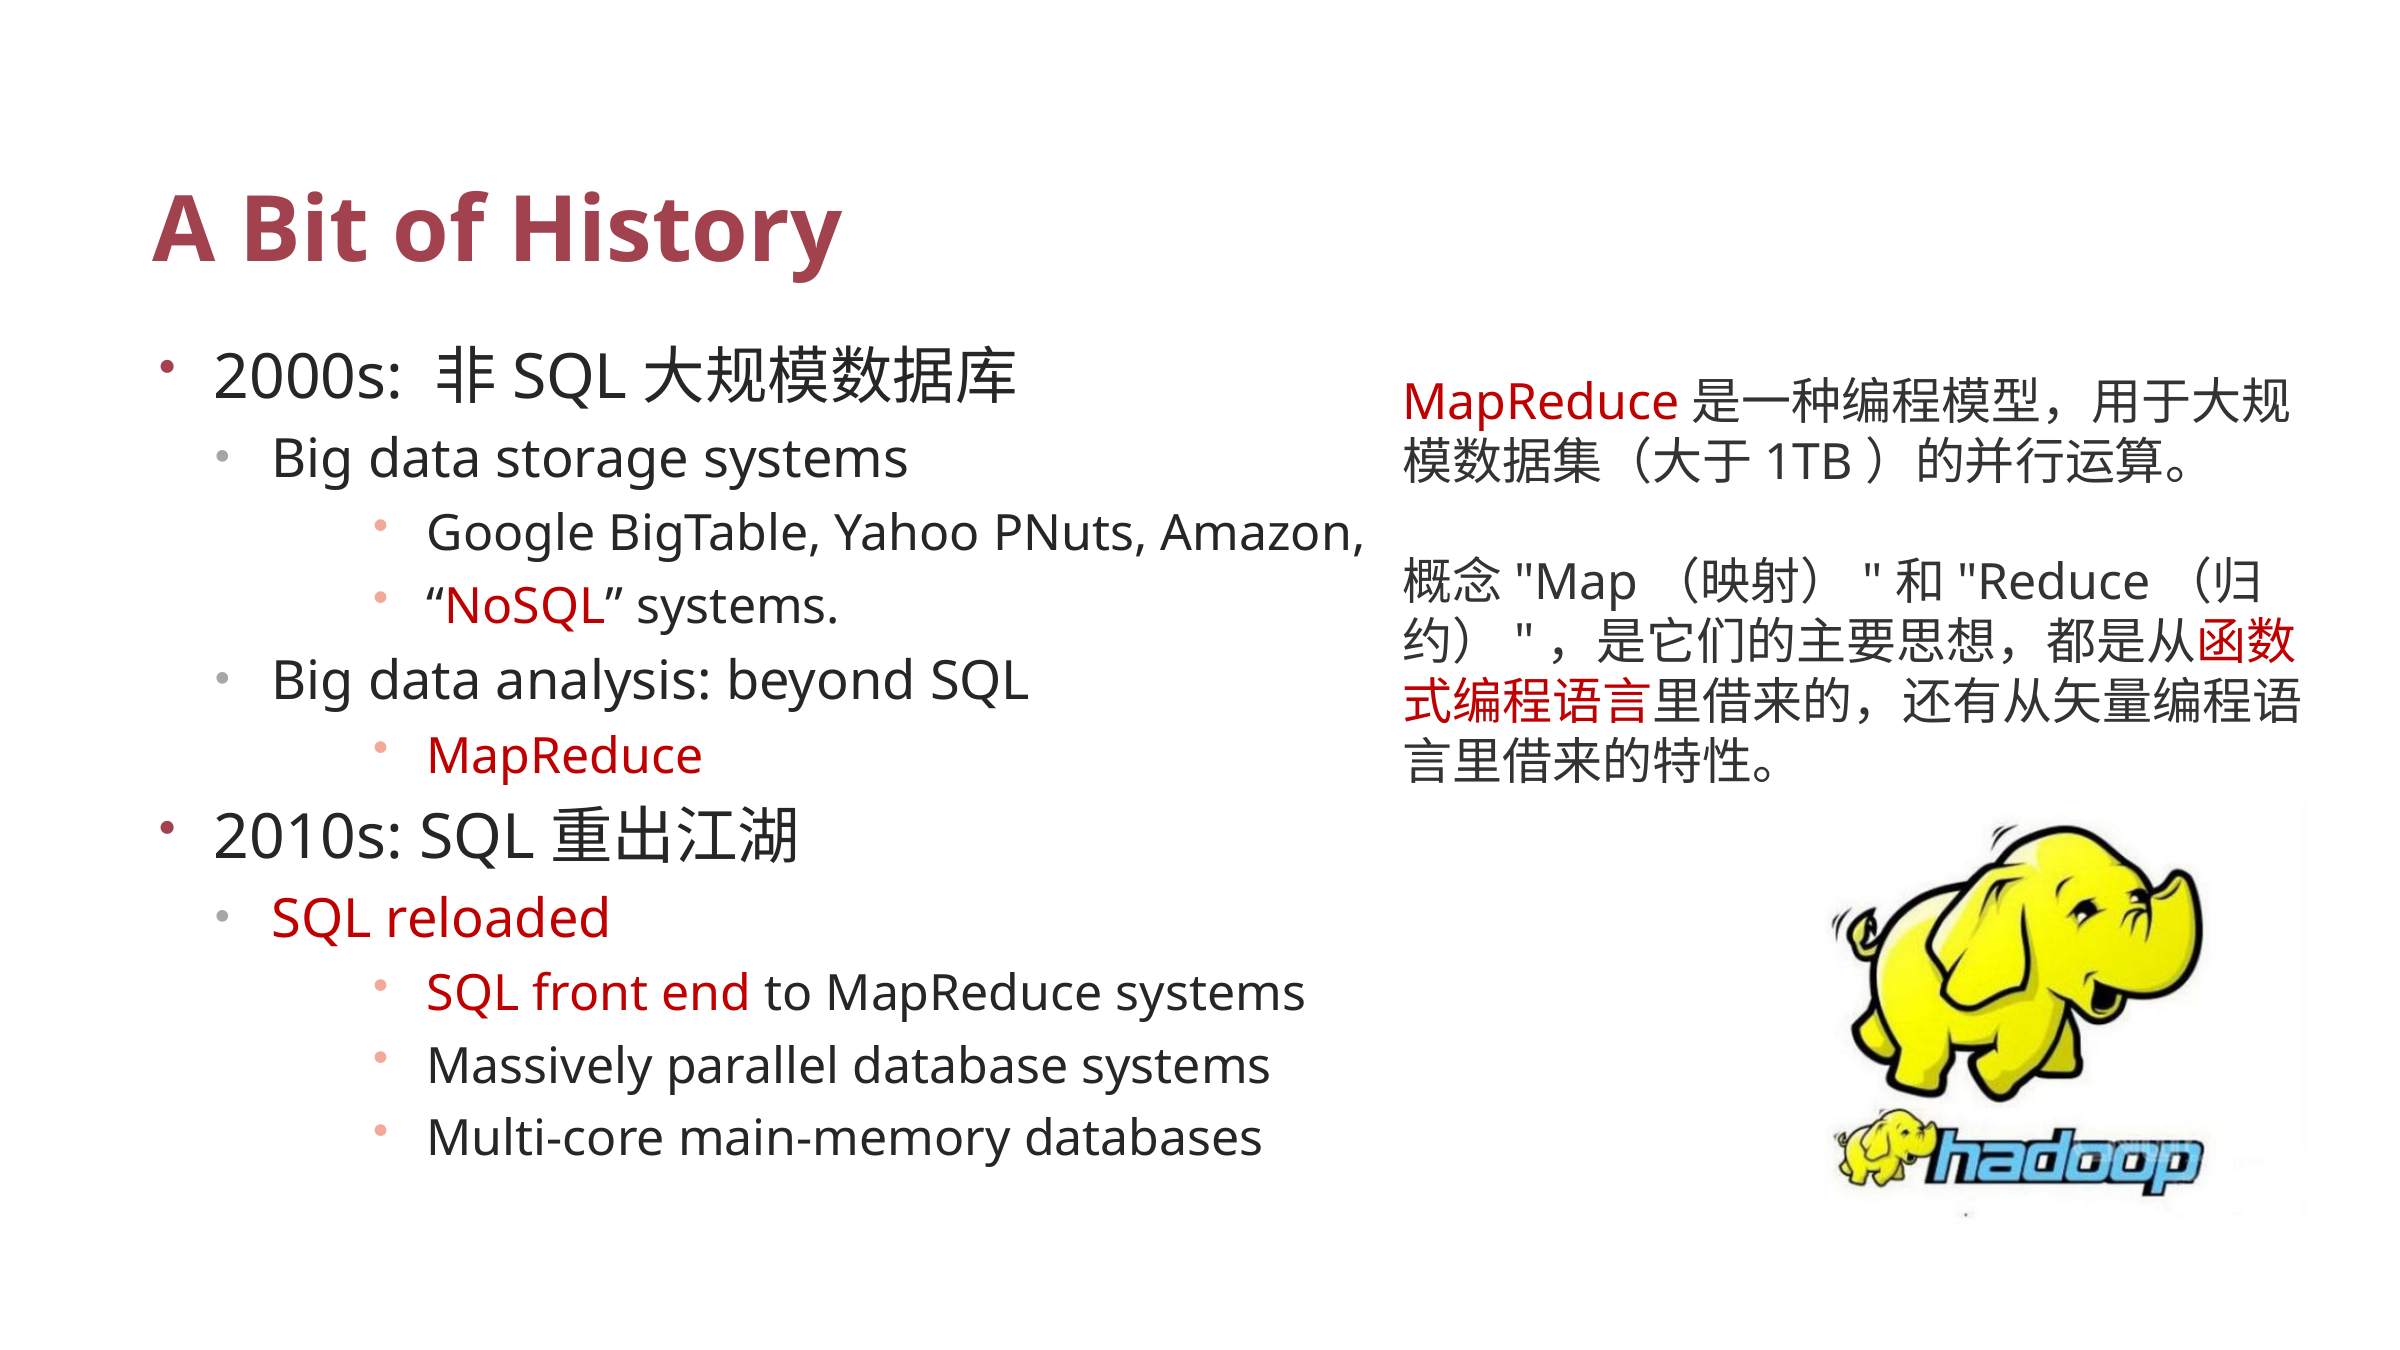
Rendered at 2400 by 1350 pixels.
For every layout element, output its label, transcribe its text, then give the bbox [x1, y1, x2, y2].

picture [1753, 794, 2307, 1235]
title A Bit of History [137, 54, 2263, 288]
list 2000s: 非SQL大规模数据库 Big data storage systems Google BigTable, Yahoo PNuts, Amazon, “NoSQL” systems. Big data analysis: beyond SQL MapReduce 2010s: SQL重出江湖 SQL reloaded SQL front end to MapReduce systems Massively parallel database systems Multi-core main-memory databases [137, 324, 2263, 1200]
text_box MapReduce是一种编程模型，用于大规模数据集（大于1TB）的并行运算。 概念"Map（映射）"和"Reduce（归约）"，是它们的主要思想，都是从函数式编程语言里借来的，还有从矢量编程语言里借来的特性。 [1387, 362, 2350, 798]
